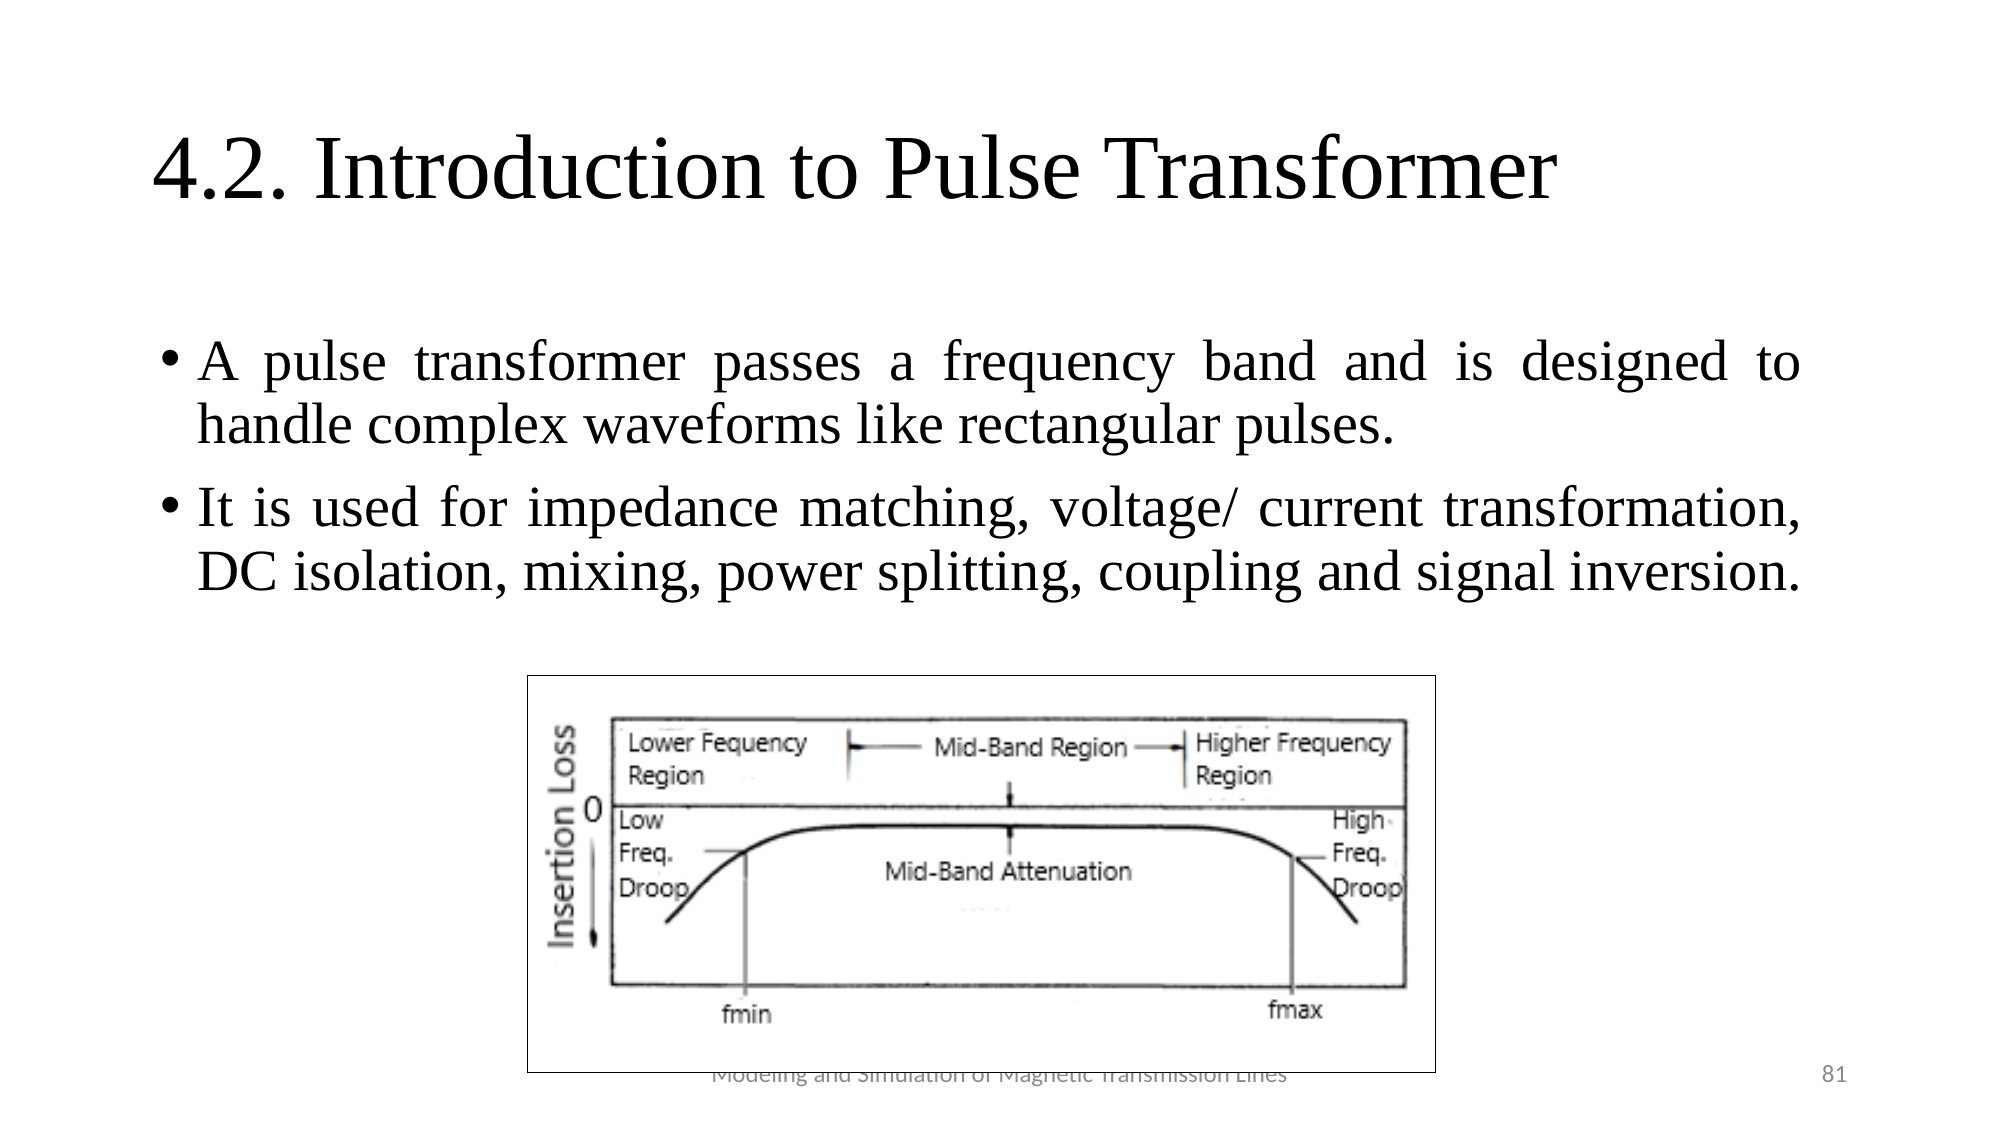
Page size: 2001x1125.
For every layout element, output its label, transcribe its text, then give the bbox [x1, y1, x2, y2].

list A pulse transformer passes a frequency band and is designed to handle complex waveforms like rectangular pulses. It is used for impedance matching, voltage/ current transformation, DC isolation, mixing, power splitting, coupling and signal inversion. [145, 322, 1818, 1037]
title 4.2. Introduction to Pulse Transformer [137, 59, 1863, 278]
slide_number 81 [1412, 1042, 1863, 1103]
picture [527, 675, 1436, 1073]
footer Modeling and Simulation of Magnetic Transmission Lines [662, 1073, 1338, 1103]
